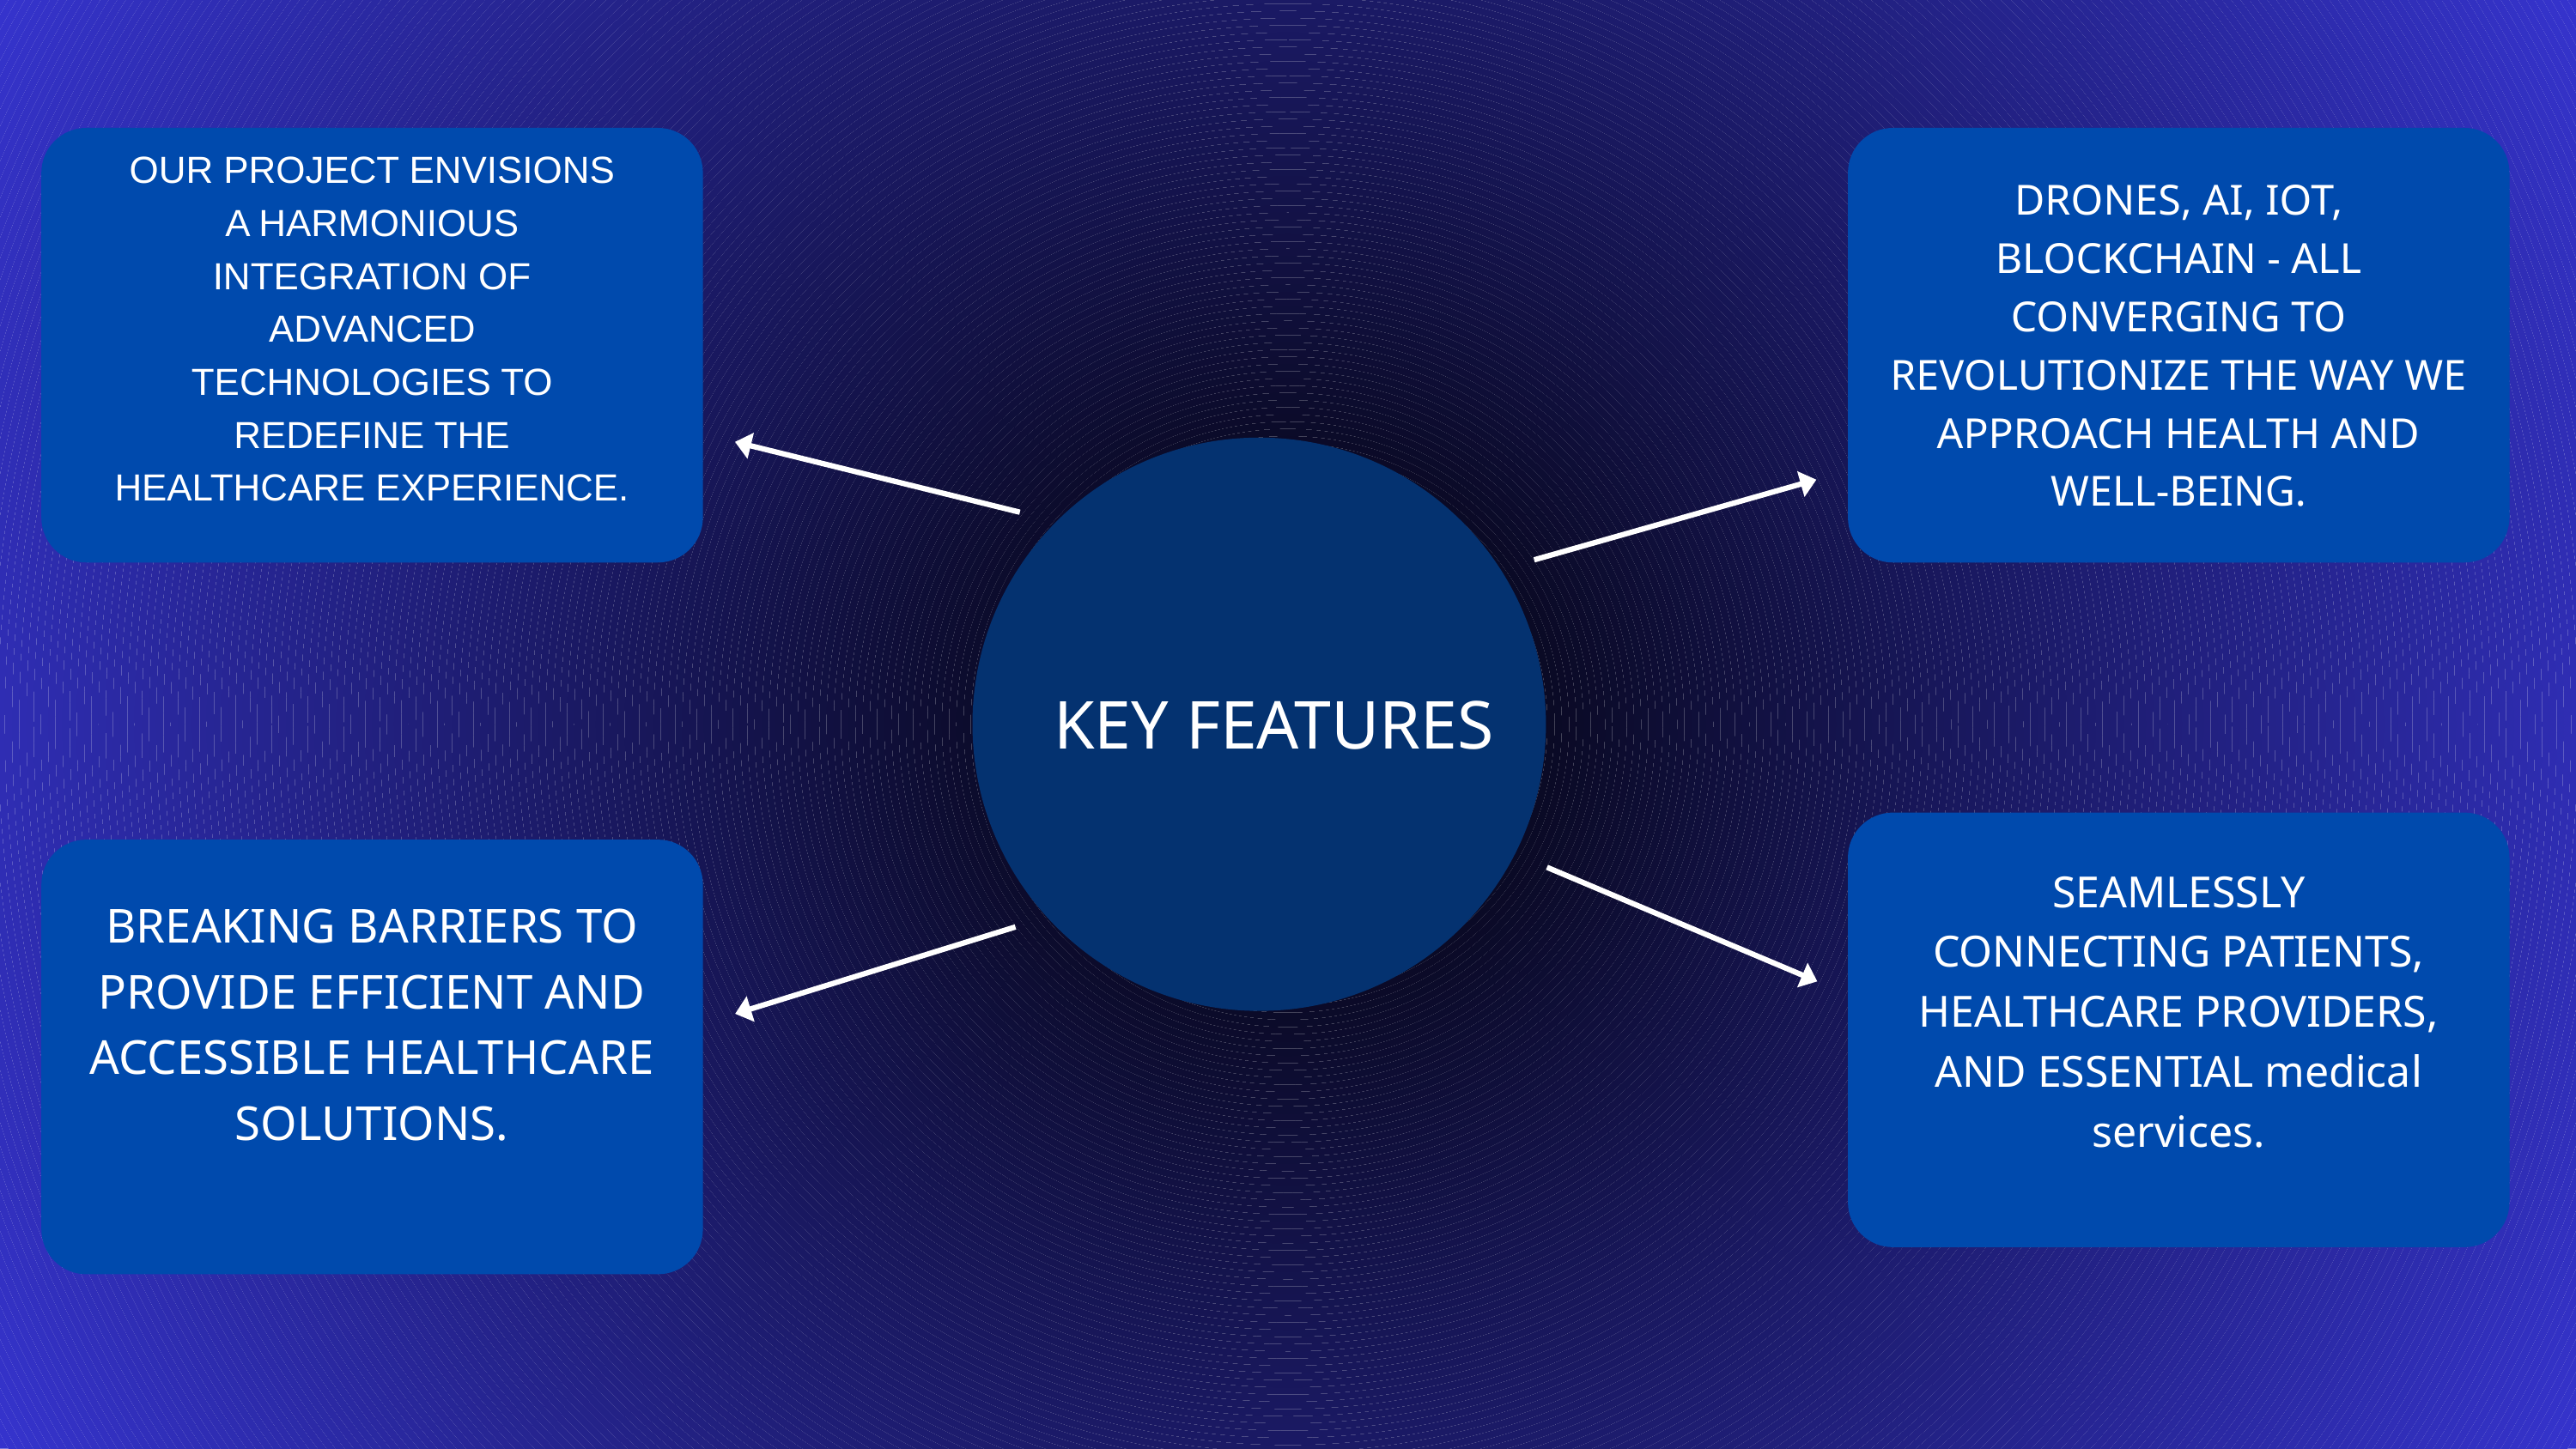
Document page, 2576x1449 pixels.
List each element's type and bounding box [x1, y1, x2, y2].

text_box [1847, 127, 2510, 563]
text_box [1550, 474, 1817, 556]
text_box [1847, 812, 2510, 1248]
text_box [735, 435, 968, 500]
text_box [40, 839, 703, 1275]
text_box [972, 437, 1546, 1011]
text_box [1550, 868, 1818, 985]
text_box [735, 941, 968, 1020]
text_box [40, 127, 703, 563]
